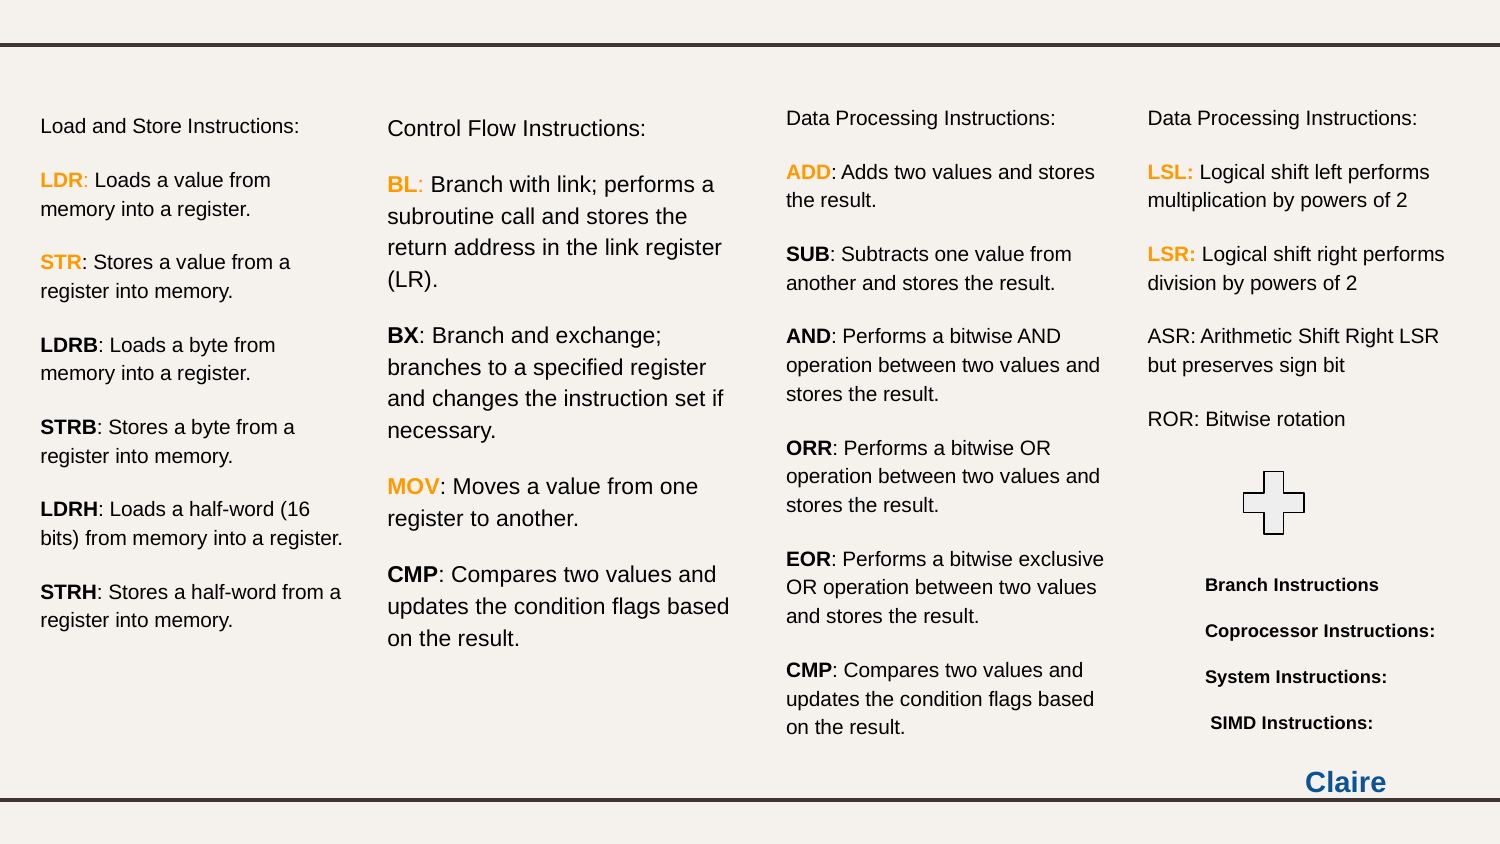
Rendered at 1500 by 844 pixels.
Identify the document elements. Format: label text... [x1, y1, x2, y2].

text_box Load and Store Instructions: LDR: Loads a value from memory into a register. STR: Stores a value from a register into memory. LDRB: Loads a byte from memory into a register. STRB: Stores a byte from a register into memory. LDRH: Loads a half-word (16 bits) from memory into a register. STRH: Stores a half-word from a register into memory. [25, 94, 362, 648]
text_box Data Processing Instructions: ADD: Adds two values and stores the result. SUB: Subtracts one value from another and stores the result. AND: Performs a bitwise AND operation between two values and stores the result. ORR: Performs a bitwise OR operation between two values and stores the result. EOR: Performs a bitwise exclusive OR operation between two values and stores the result. CMP: Compares two values and updates the condition flags based on the result. [771, 85, 1122, 754]
text_box Data Processing Instructions: LSL: Logical shift left performs multiplication by powers of 2 LSR: Logical shift right performs division by powers of 2 ASR: Arithmetic Shift Right LSR but preserves sign bit ROR: Bitwise rotation [1132, 85, 1484, 446]
text_box Claire [1290, 766, 1436, 820]
text_box Control Flow Instructions: BL: Branch with link; performs a subroutine call and stores the return address in the link register (LR). BX: Branch and exchange; branches to a specified register and changes the instruction set if necessary. MOV: Moves a value from one register to another. CMP: Compares two values and updates the condition flags based on the result. [372, 94, 760, 666]
text_box [1243, 471, 1304, 534]
list Branch Instructions Coprocessor Instructions: System Instructions: SIMD Instructions: [1190, 559, 1465, 766]
